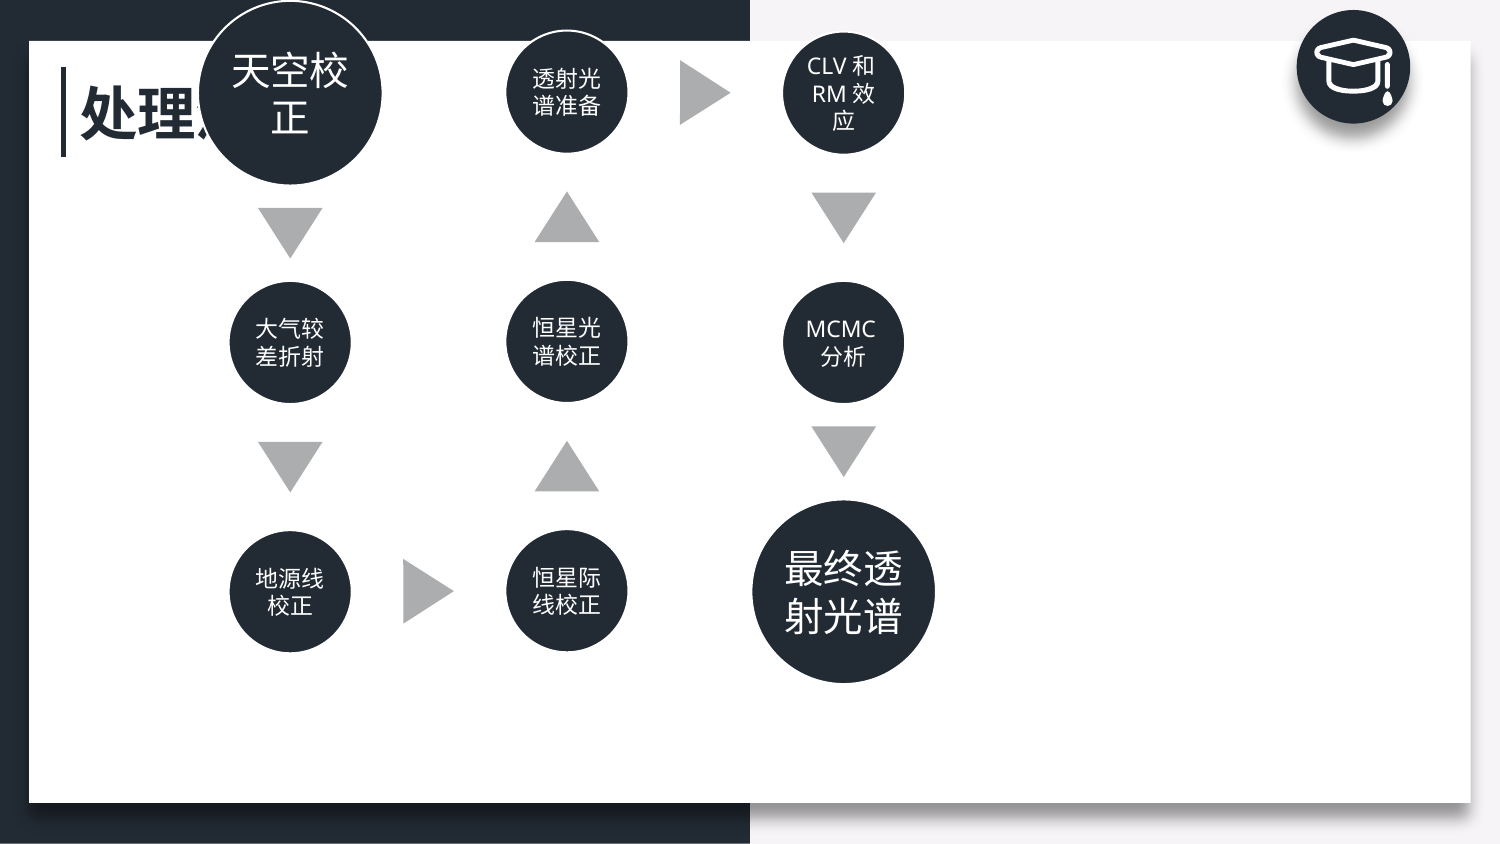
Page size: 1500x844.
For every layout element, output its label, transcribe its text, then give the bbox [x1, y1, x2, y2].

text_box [176, 112, 1311, 797]
text_box 处理流程 [64, 69, 199, 155]
